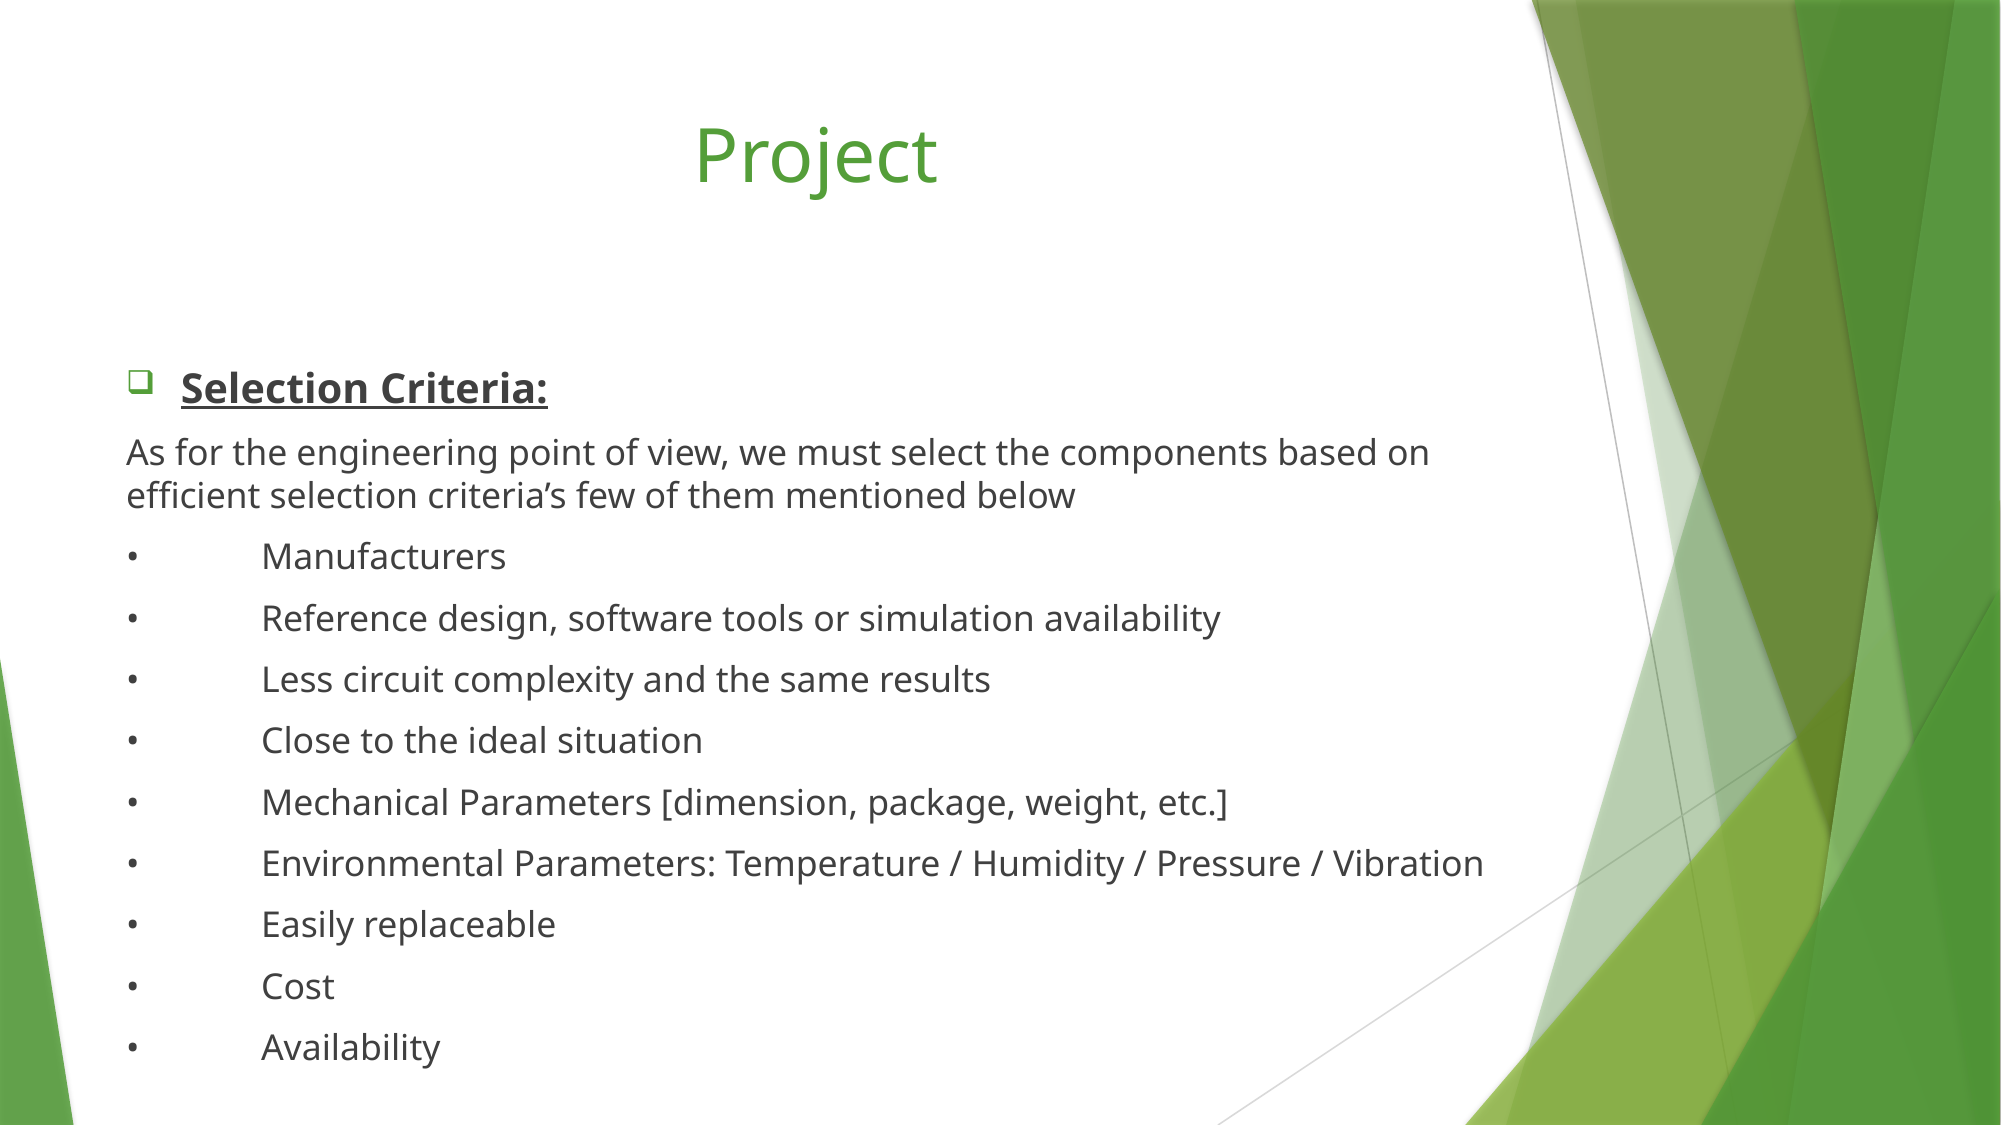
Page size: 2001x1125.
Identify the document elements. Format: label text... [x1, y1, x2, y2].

list Selection Criteria: As for the engineering point of view, we must select the components based on efficient selection criteria’s few of them mentioned below • Manufacturers • Reference design, software tools or simulation availability • Less circuit complexity and the same results • Close to the ideal situation • Mechanical Parameters [dimension, package, weight, etc.] • Environmental Parameters: Temperature / Humidity / Pressure / Vibration • Easily replaceable • Cost • Availability [111, 354, 1522, 1085]
title Project [111, 99, 1522, 317]
